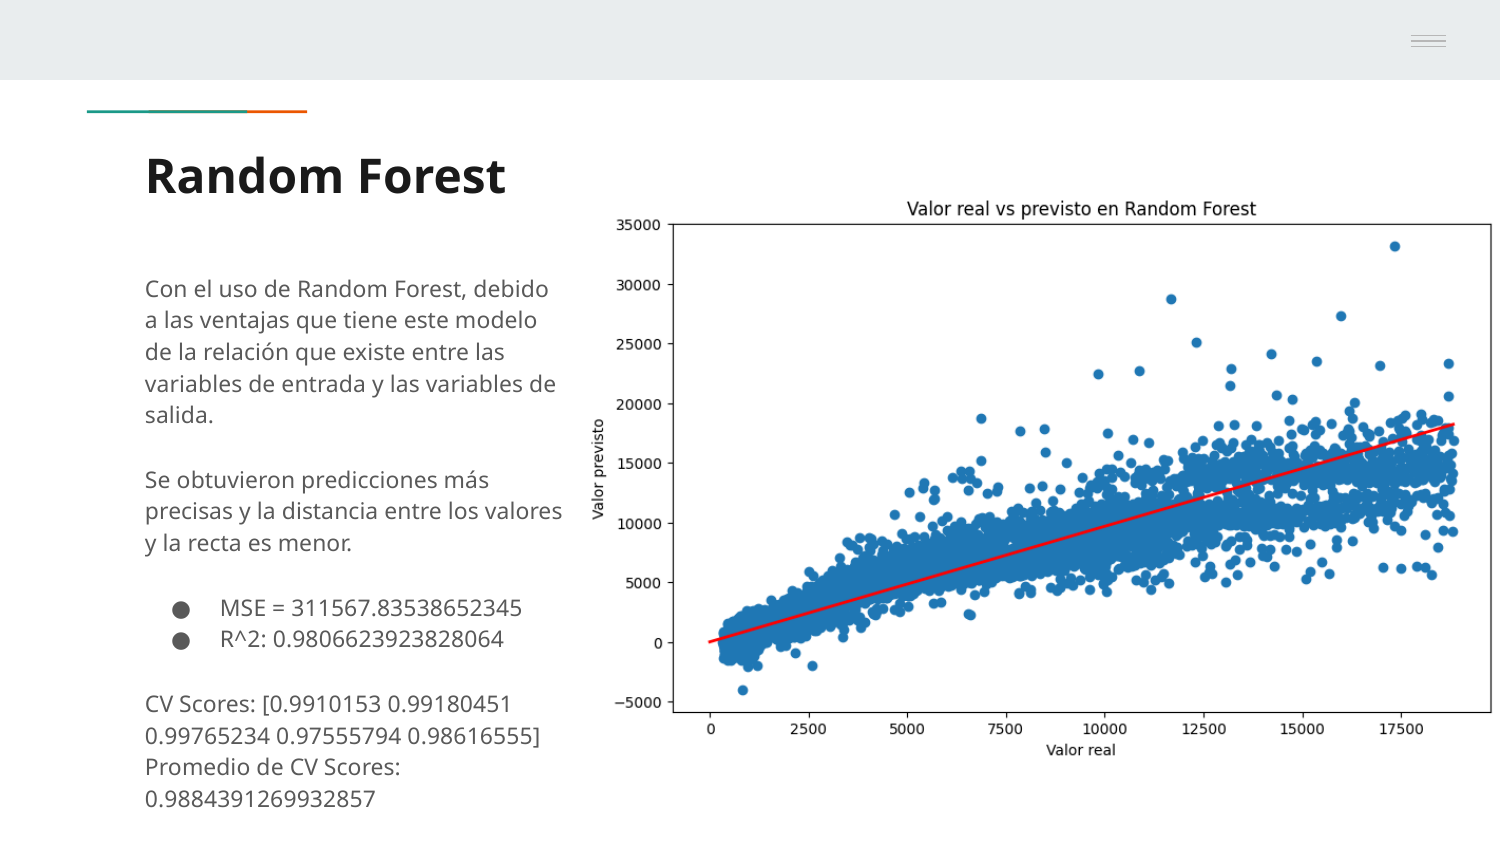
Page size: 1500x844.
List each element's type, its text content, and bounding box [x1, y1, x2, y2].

list Con el uso de Random Forest, debido a las ventajas que tiene este modelo de la relación que existe entre las variables de entrada y las variables de salida. Se obtuvieron predicciones más precisas y la distancia entre los valores y la recta es menor. MSE = 311567.83538652345 R^2: 0.9806623923828064 CV Scores: [0.9910153 0.99180451 0.99765234 0.97555794 0.98616555] Promedio de CV Scores: 0.9884391269932857 [129, 255, 583, 809]
picture [582, 190, 1500, 768]
title Random Forest [129, 130, 672, 255]
